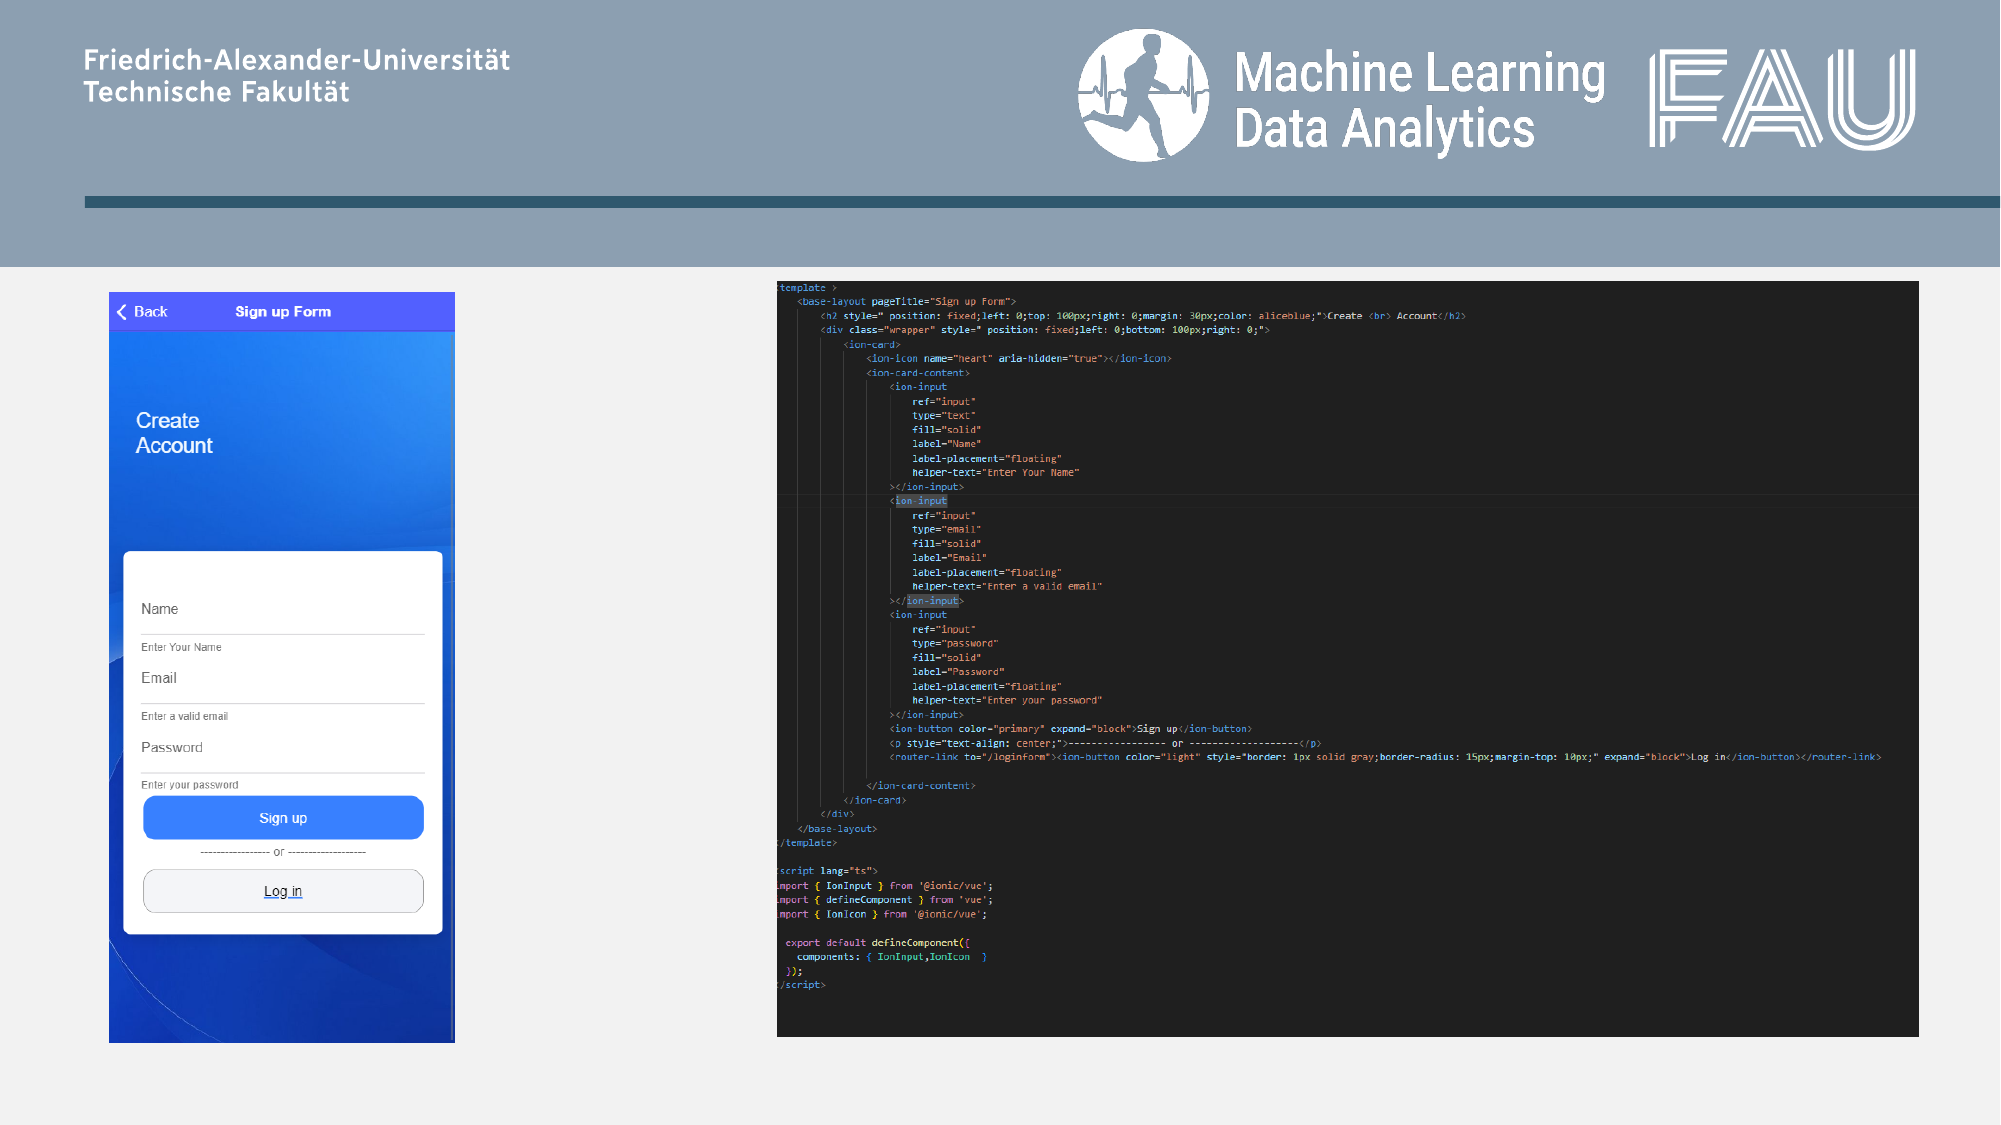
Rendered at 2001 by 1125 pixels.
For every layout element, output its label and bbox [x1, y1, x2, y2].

picture [1076, 24, 1608, 166]
picture [0, 267, 2000, 1125]
